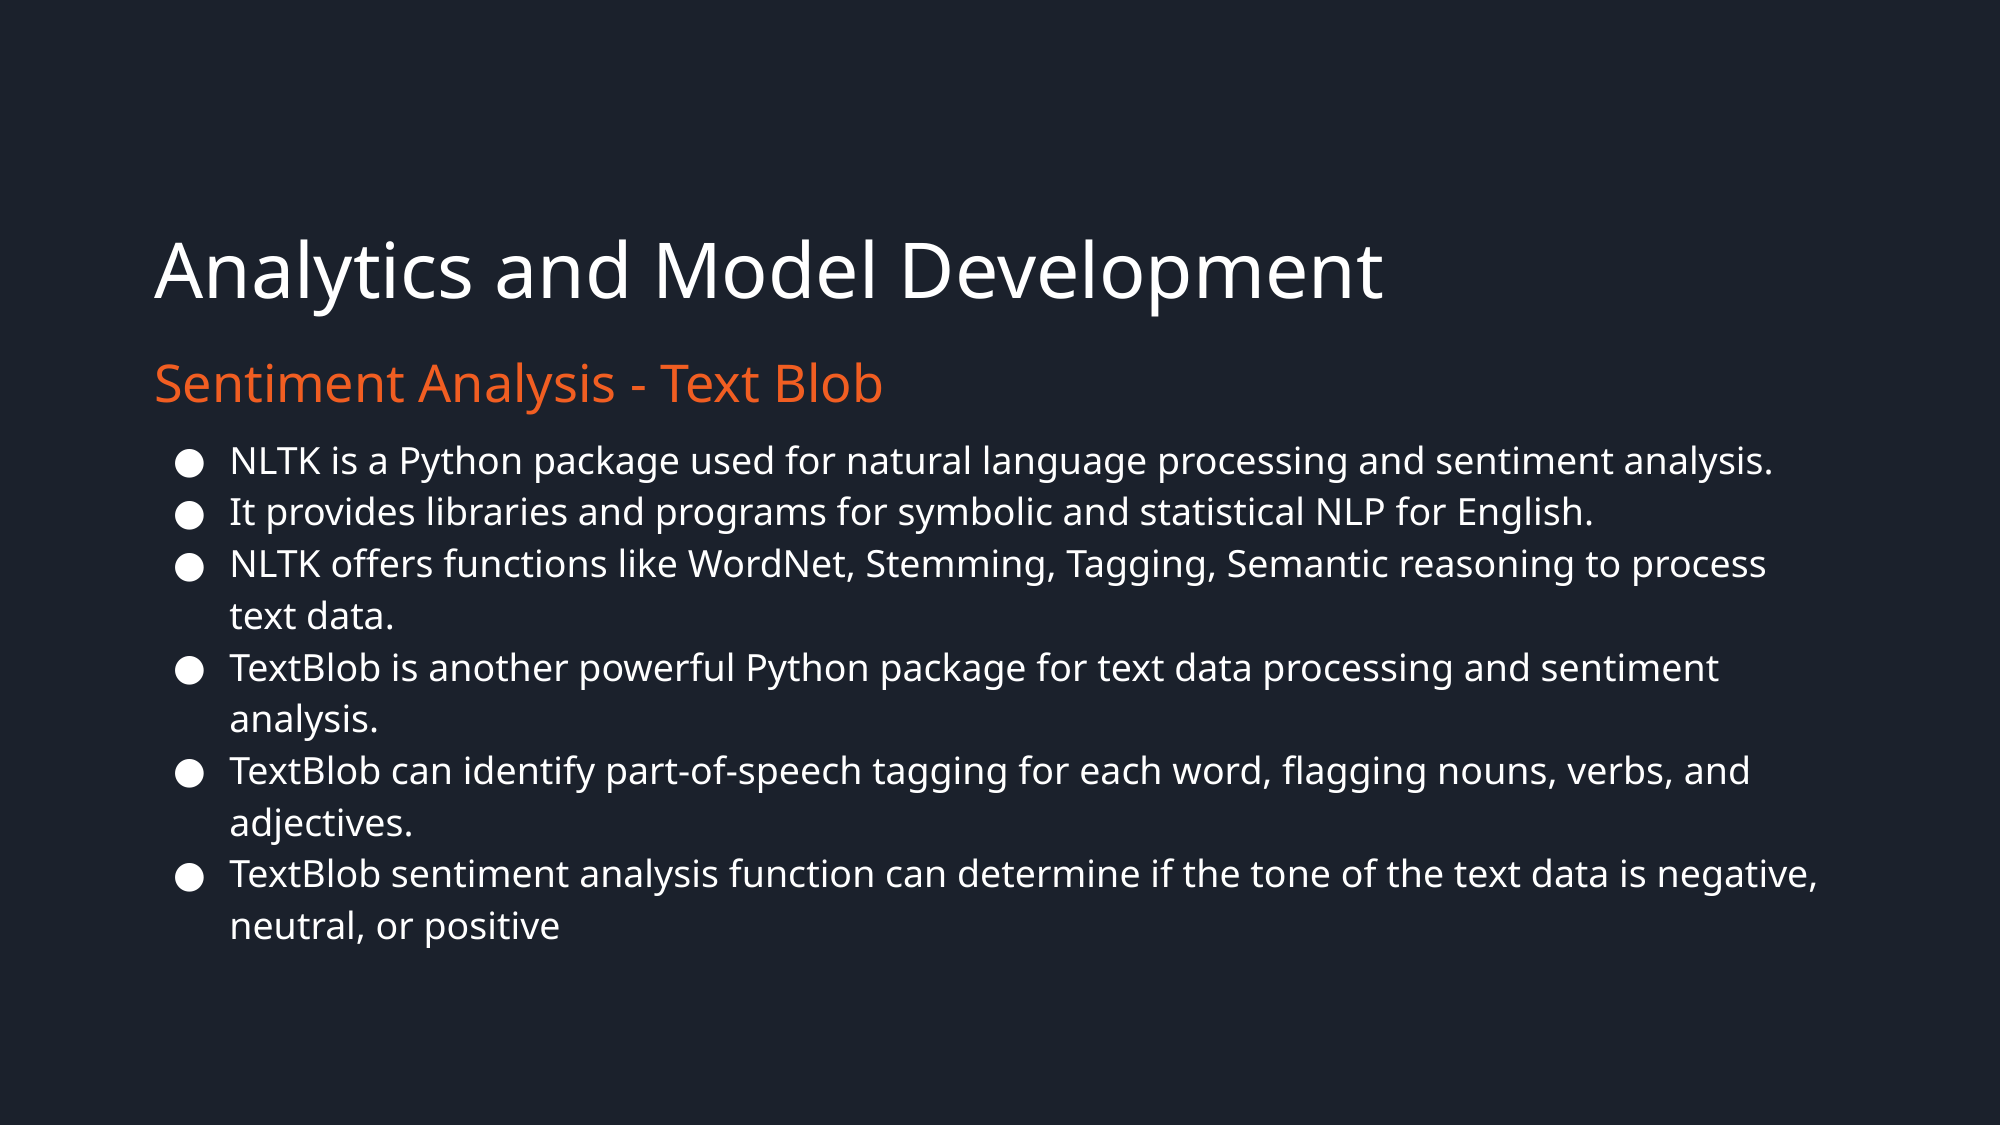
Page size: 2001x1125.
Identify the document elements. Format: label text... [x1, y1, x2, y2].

list Sentiment Analysis - Text Blob NLTK is a Python package used for natural language processing and sentiment analysis. It provides libraries and programs for symbolic and statistical NLP for English. NLTK offers functions like WordNet, Stemming, Tagging, Semantic reasoning to process text data. TextBlob is another powerful Python package for text data processing and sentiment analysis. TextBlob can identify part-of-speech tagging for each word, flagging nouns, verbs, and adjectives. TextBlob sentiment analysis function can determine if the tone of the text data is negative, neutral, or positive [139, 338, 1850, 980]
title Analytics and Model Development [139, 143, 1850, 322]
